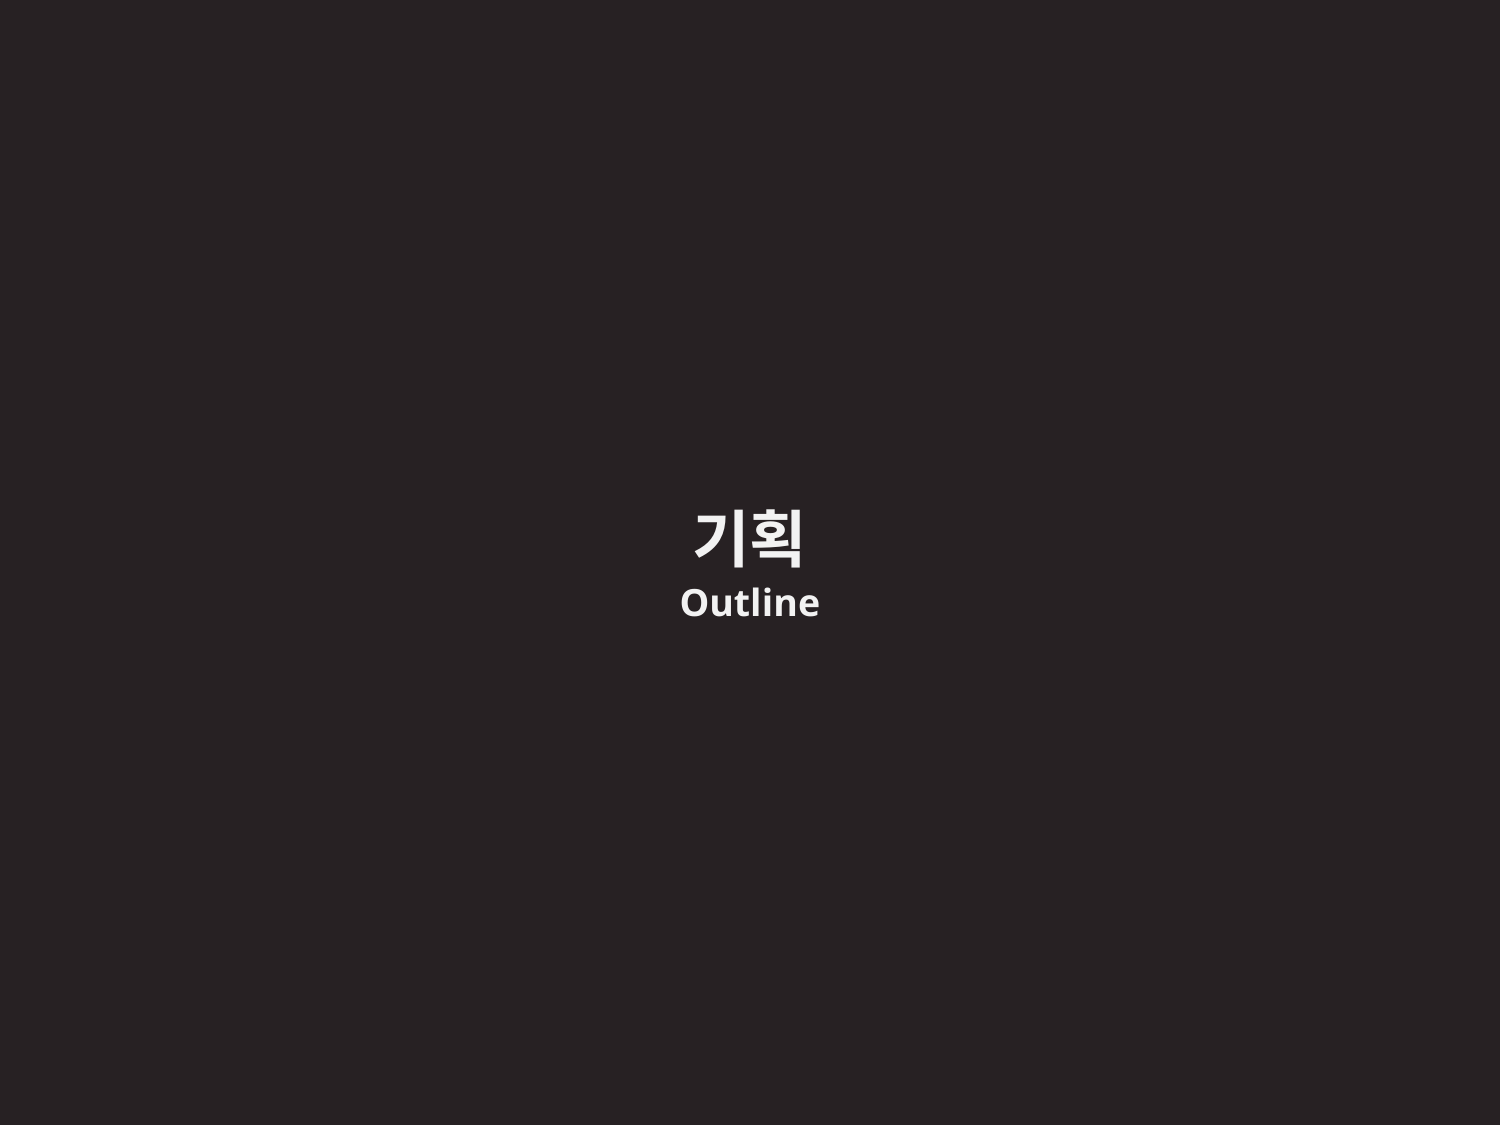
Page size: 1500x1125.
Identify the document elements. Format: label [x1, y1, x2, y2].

text_box [609, 492, 891, 633]
